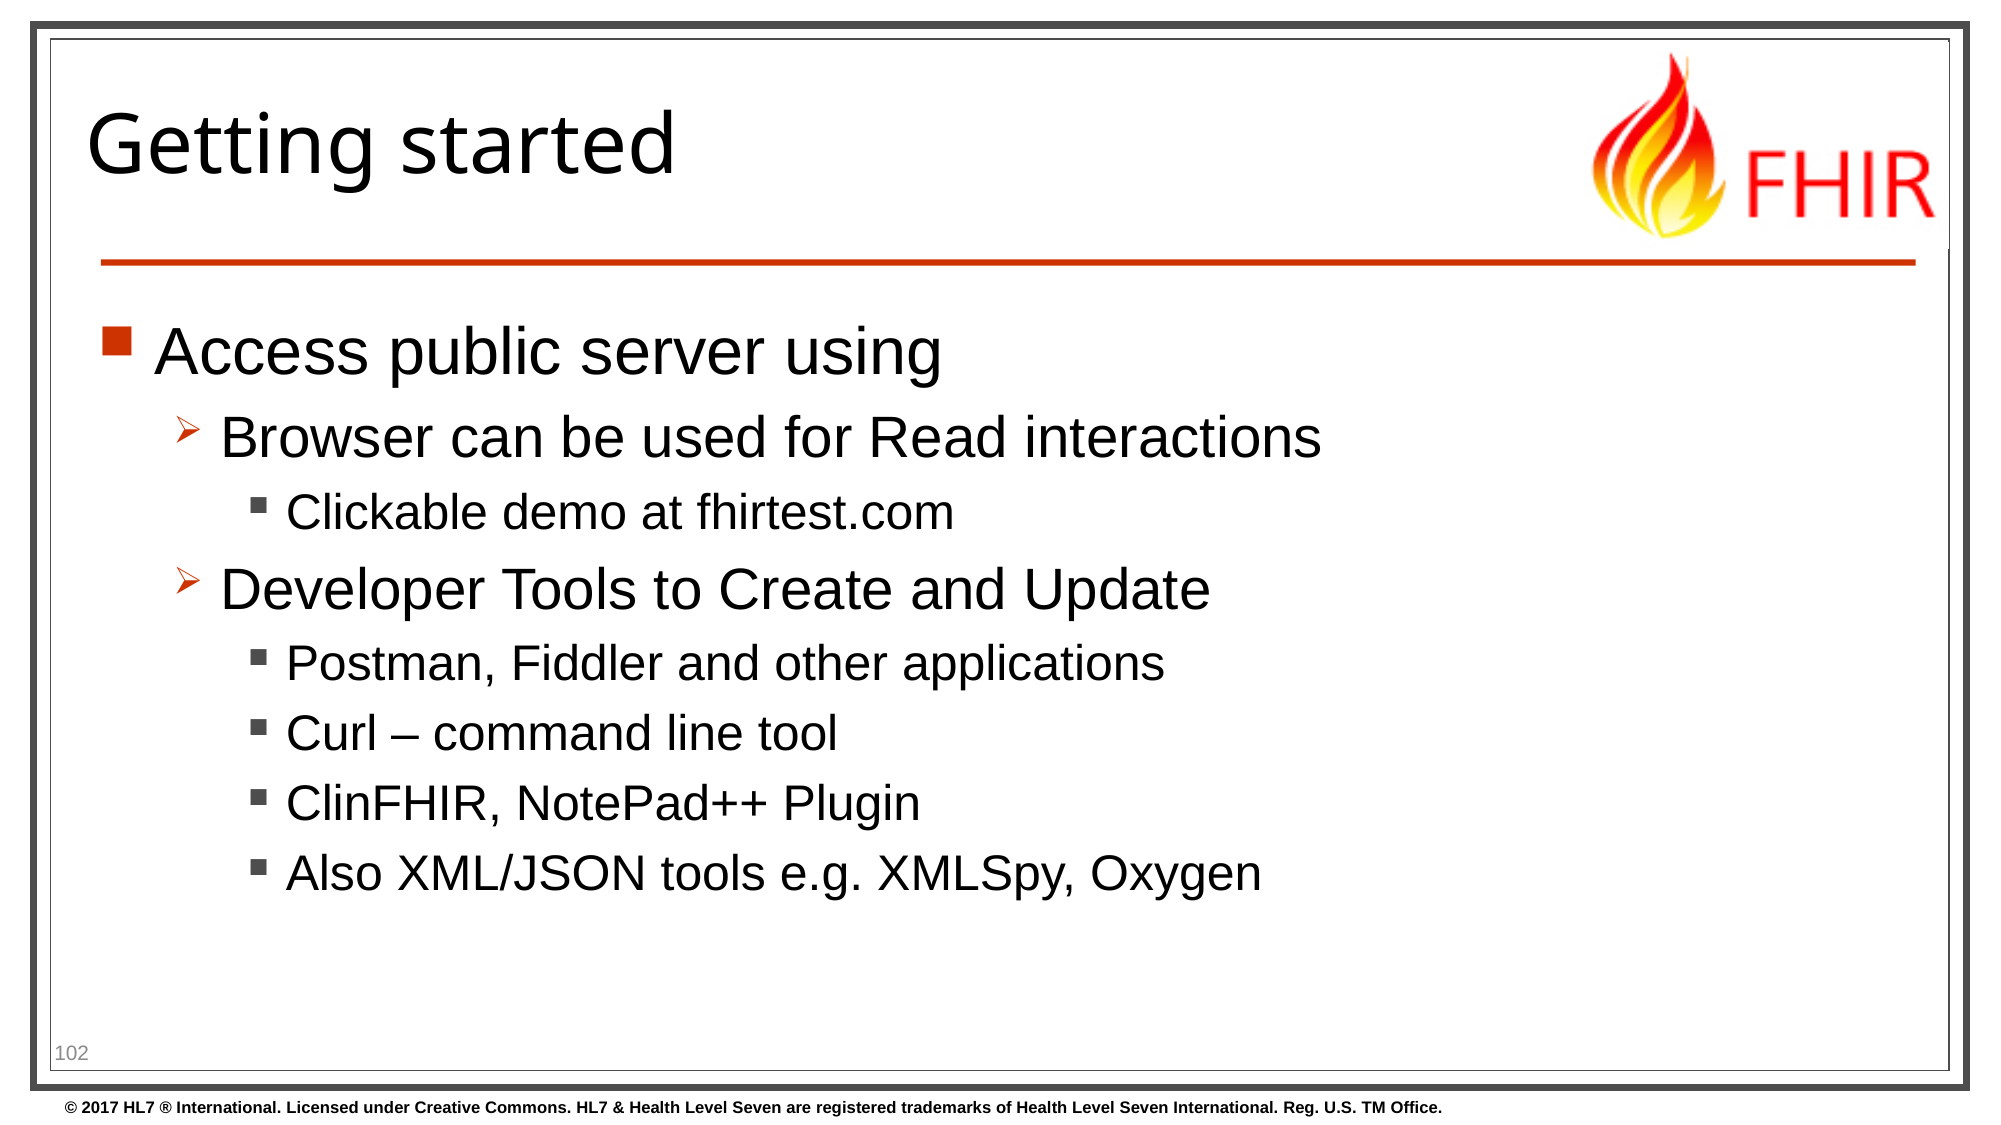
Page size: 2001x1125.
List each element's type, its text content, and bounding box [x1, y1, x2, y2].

title Getting started [70, 54, 1504, 244]
slide_number 102 [39, 1034, 197, 1071]
picture [1578, 42, 1949, 249]
list Access public server using Browser can be used for Read interactions Clickable demo at fhirtest.com Developer Tools to Create and Update Postman, Fiddler and other applications Curl – command line tool ClinFHIR, NotePad++ Plugin Also XML/JSON tools e.g. XMLSpy, Oxygen [83, 299, 1917, 1035]
